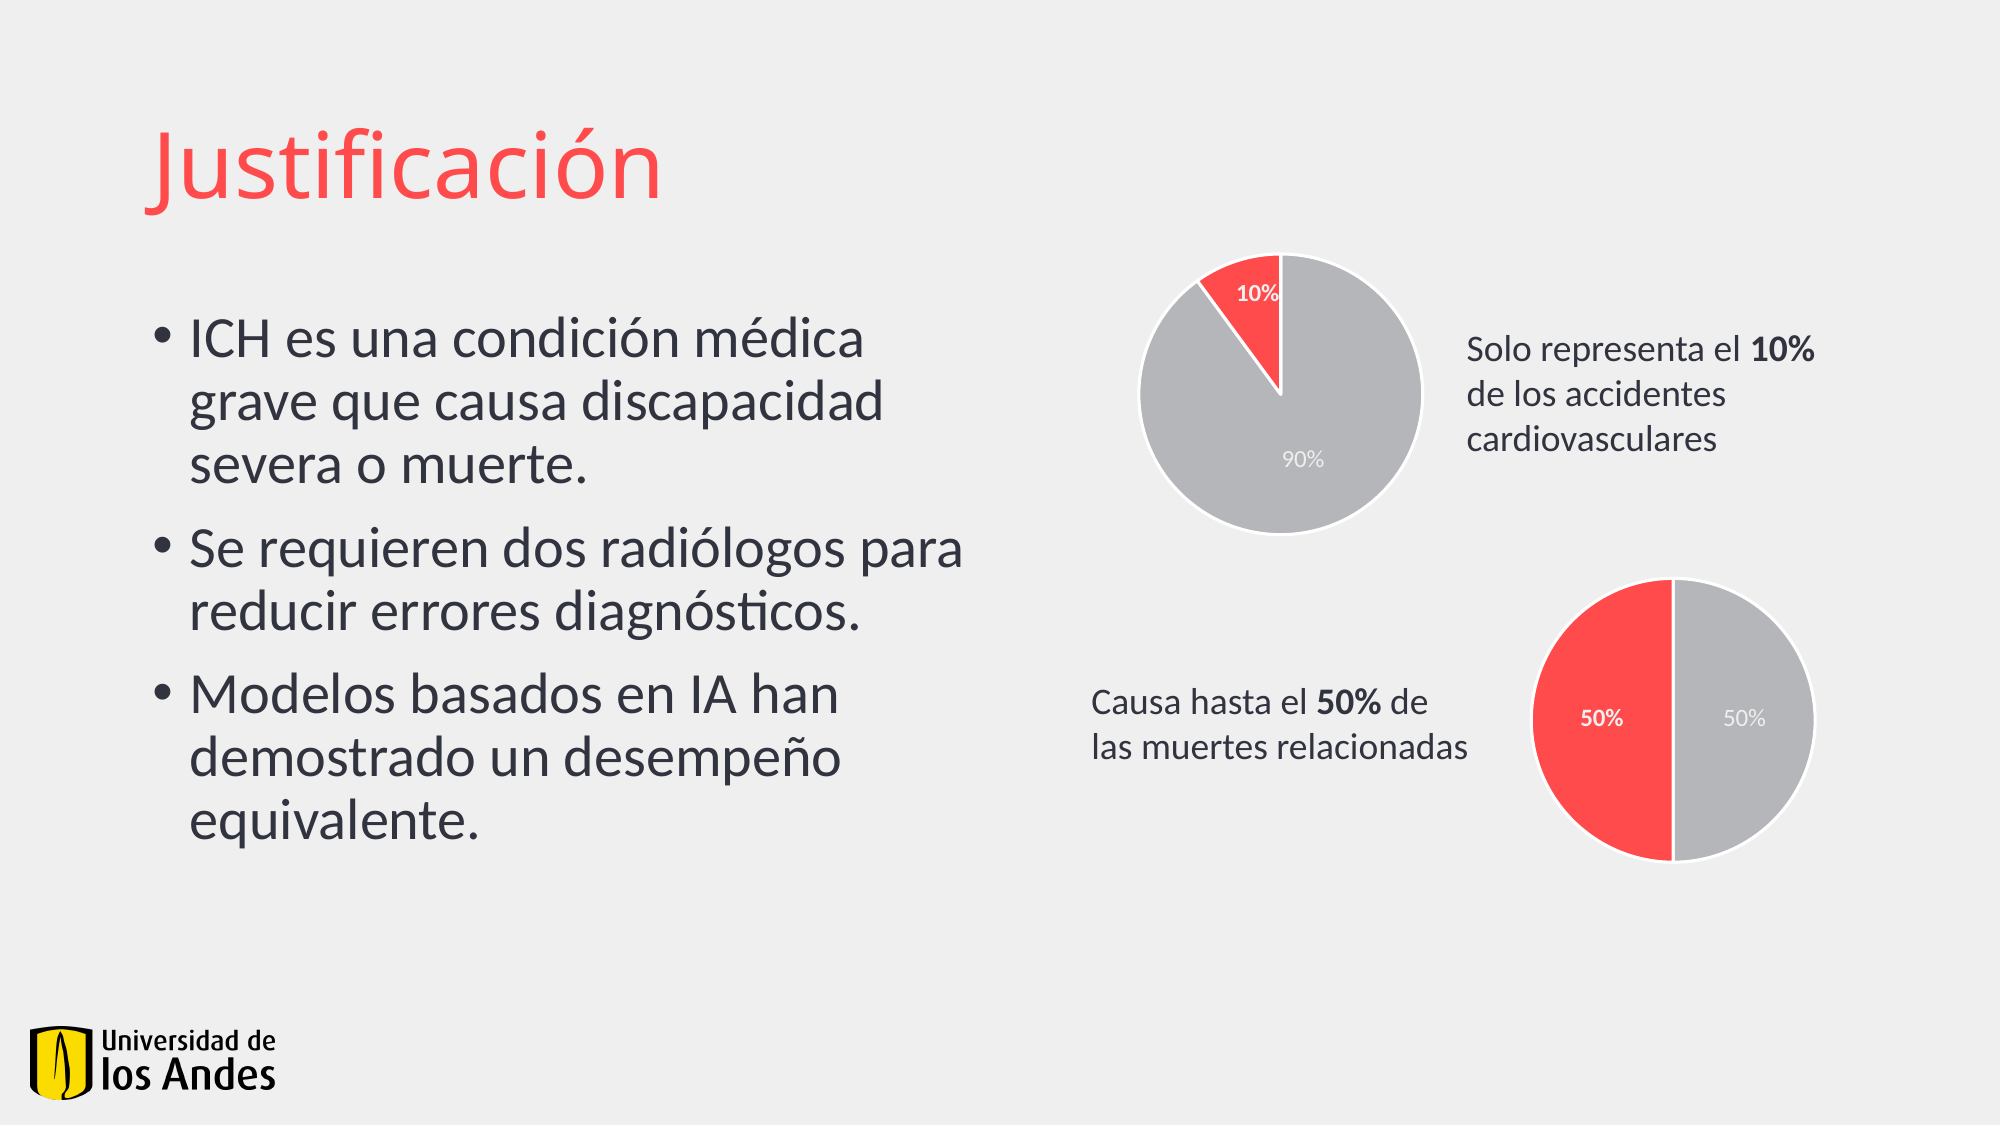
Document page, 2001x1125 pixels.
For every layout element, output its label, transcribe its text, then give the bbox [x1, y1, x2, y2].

picture [30, 1026, 275, 1100]
text_box Causa hasta el 50% de las muertes relacionadas [1076, 669, 1354, 775]
title Justificación [137, 59, 1863, 278]
chart [999, 227, 1863, 888]
list ICH es una condición médica grave que causa discapacidad severa o muerte. Se requieren dos radiólogos para reducir errores diagnósticos. Modelos basados en IA han demostrado un desempeño equivalente. [137, 299, 1000, 930]
text_box Solo representa el 10% de los accidentes cardiovasculares [1508, 316, 1863, 467]
